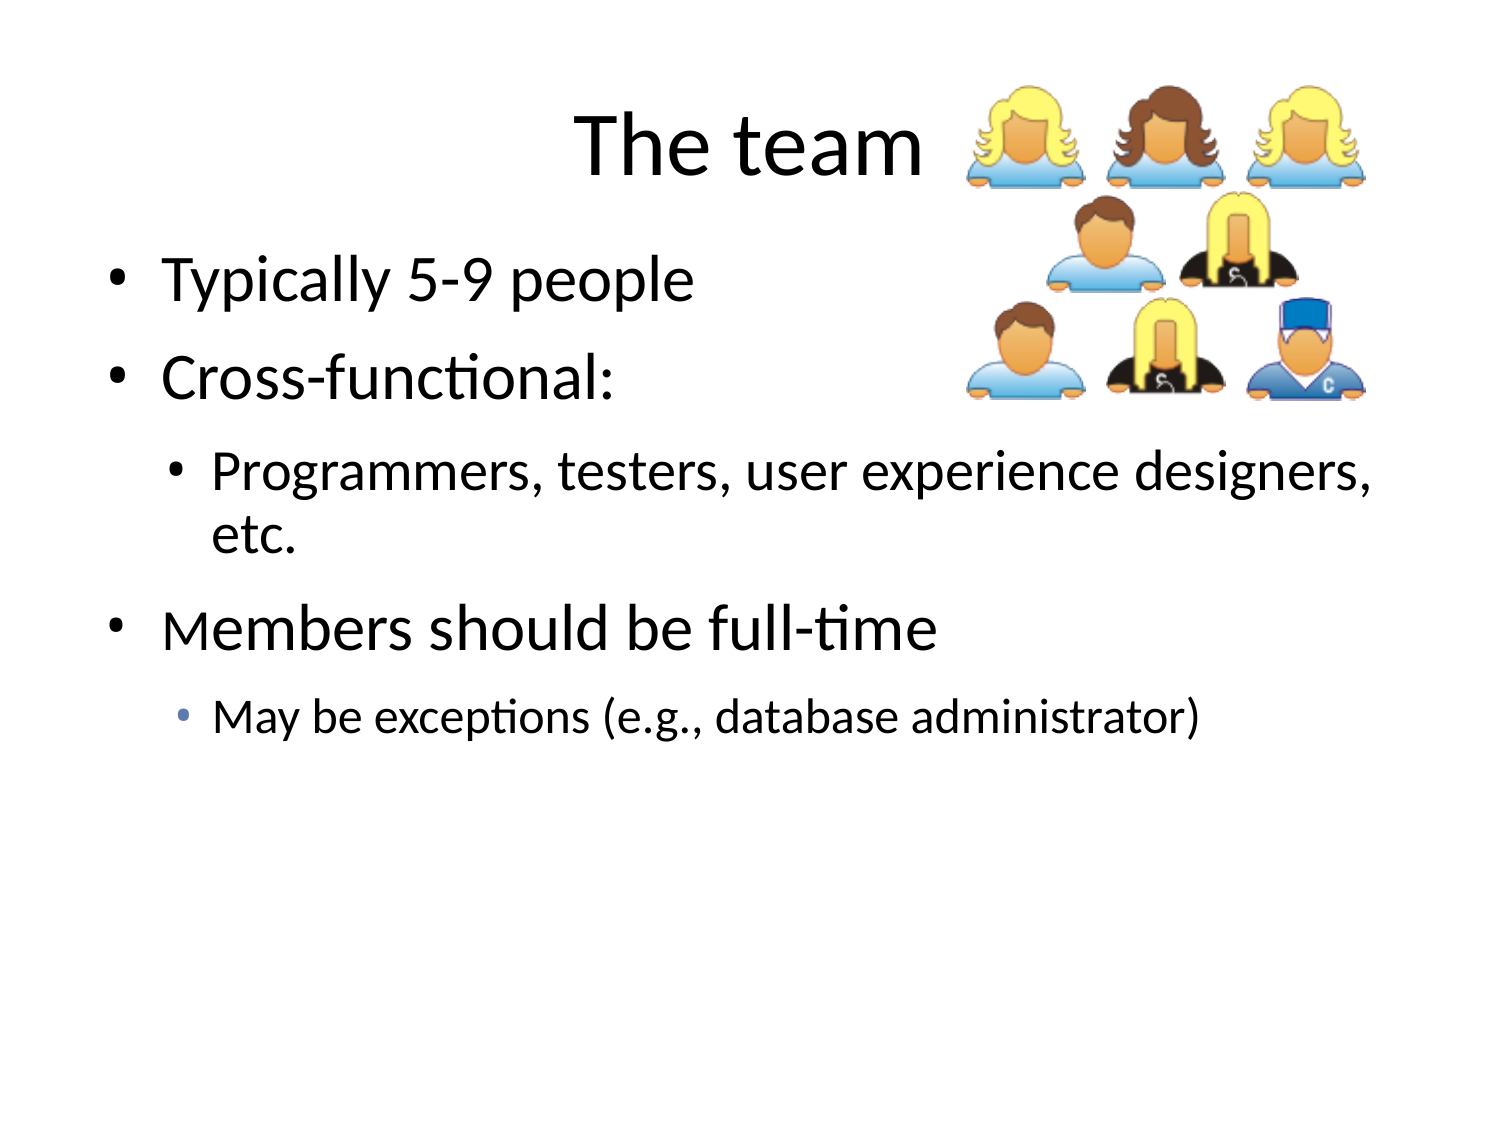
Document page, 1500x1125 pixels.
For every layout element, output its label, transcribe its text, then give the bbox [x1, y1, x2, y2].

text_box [966, 85, 1367, 402]
title The team [75, 45, 1425, 233]
list Typically 5-9 people Cross-functional: Programmers, testers, user experience designers, etc. Members should be full-time May be exceptions (e.g., database administrator) [43, 236, 1470, 987]
